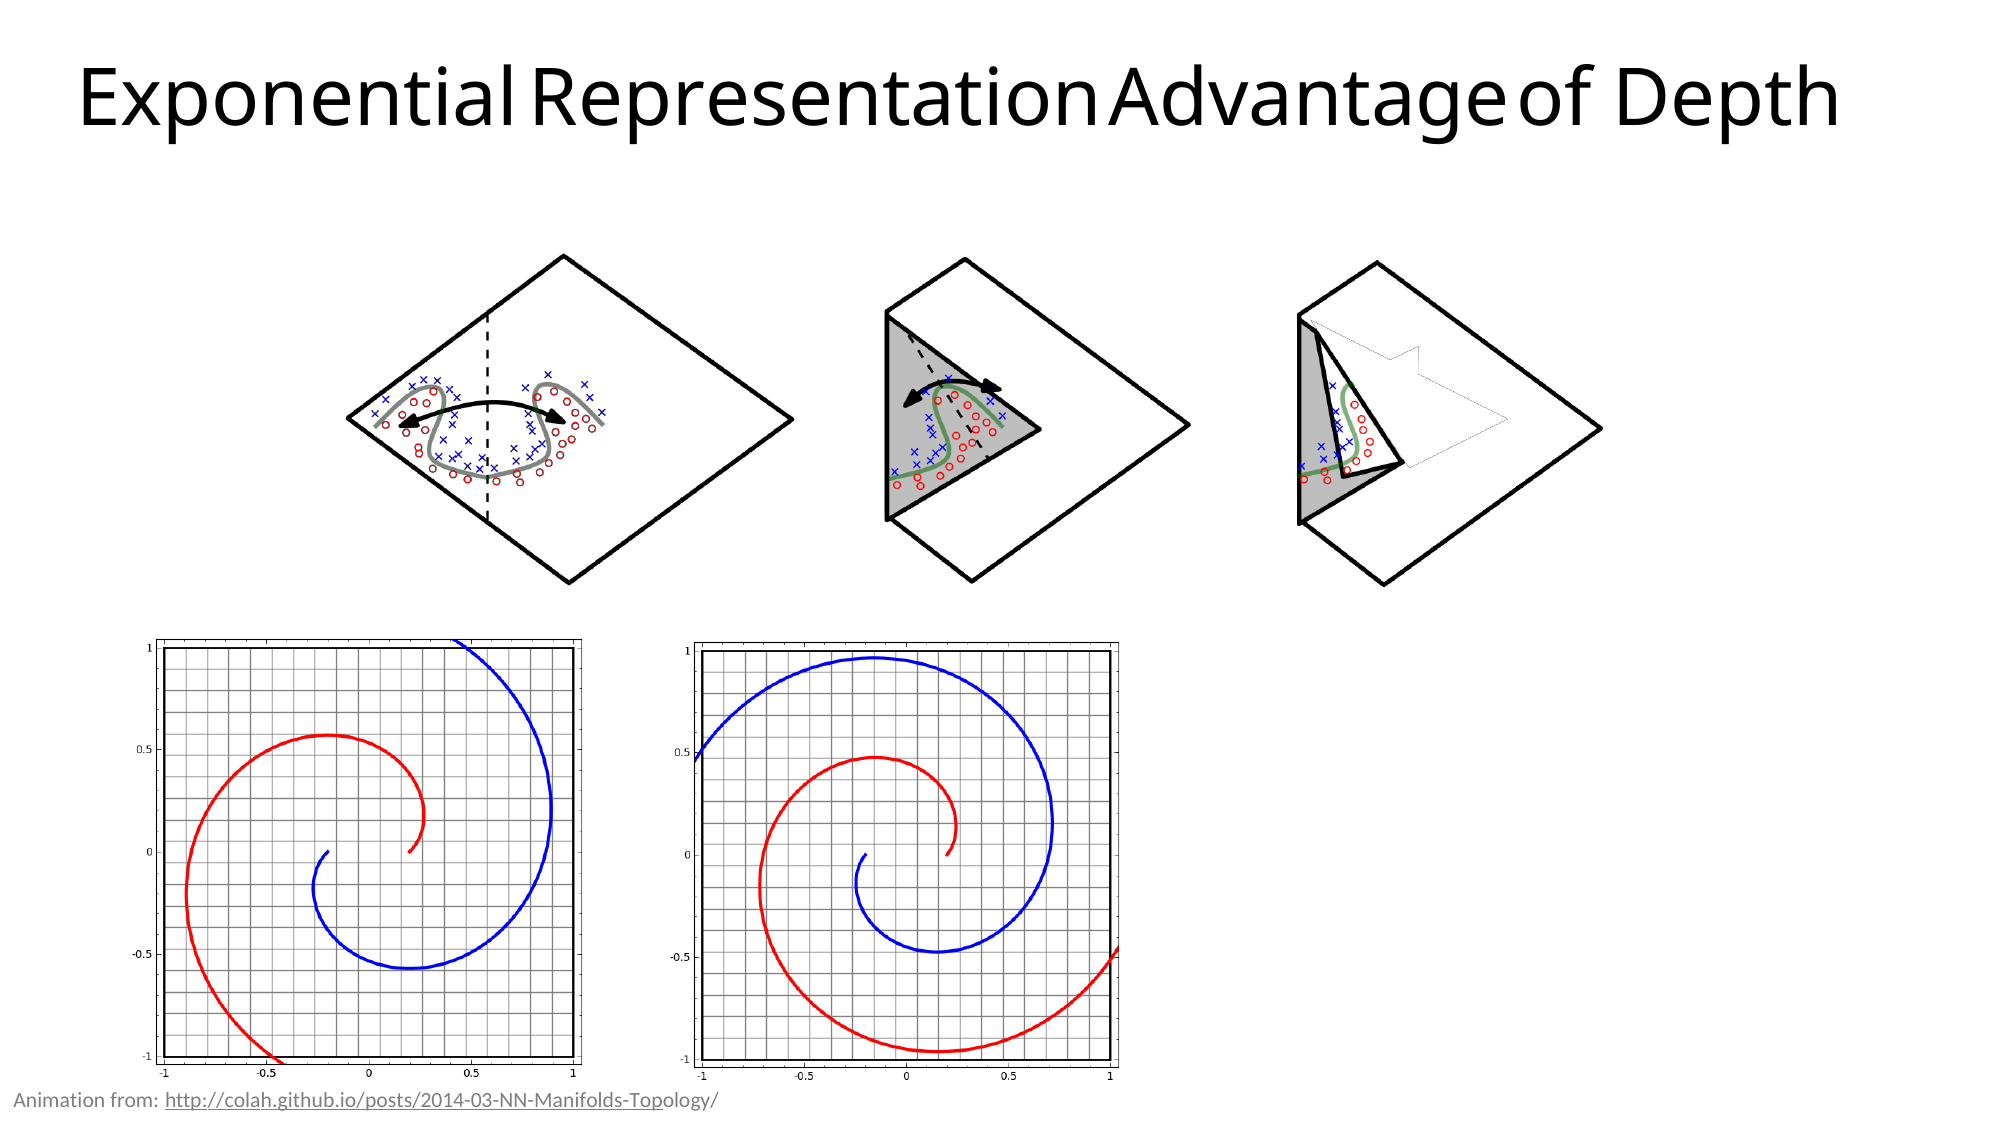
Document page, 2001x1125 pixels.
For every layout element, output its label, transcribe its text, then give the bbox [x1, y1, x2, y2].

text_box Advantage [1106, 61, 1514, 158]
text_box [337, 248, 1618, 605]
text_box Representation [526, 61, 1105, 158]
text_box Exponential [74, 61, 526, 158]
text_box Depth [1610, 61, 1856, 158]
text_box Animation from: http://colah.github.io/posts/2014-03-NN-Manifolds-Topology/ [11, 1087, 815, 1117]
text_box [662, 634, 1125, 1087]
text_box of [1514, 61, 1608, 158]
text_box [124, 631, 588, 1084]
